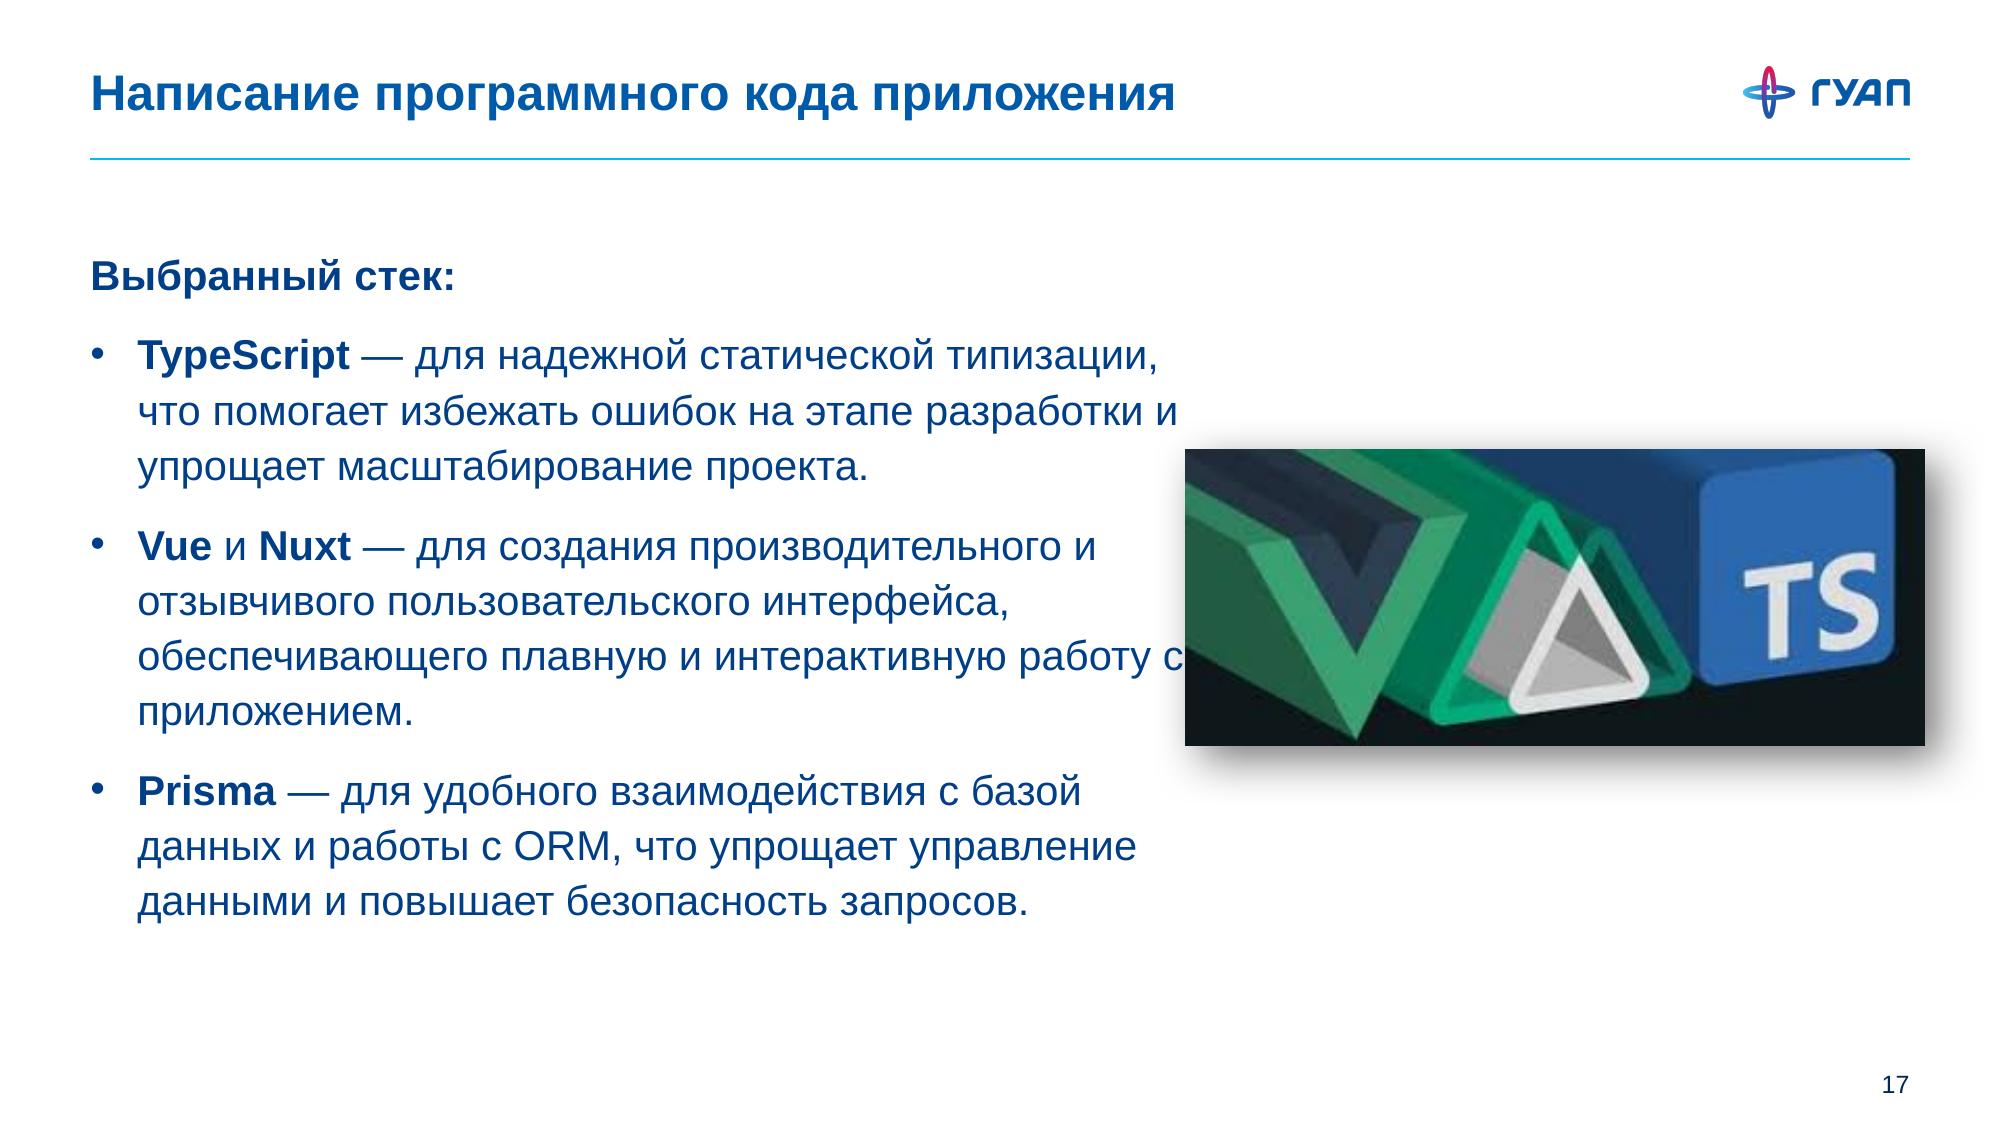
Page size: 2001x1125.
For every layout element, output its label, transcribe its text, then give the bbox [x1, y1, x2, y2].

picture [1185, 449, 1925, 746]
picture [1743, 66, 1910, 119]
list Выбранный стек: TypeScript — для надежной статической типизации, что помогает избежать ошибок на этапе разработки и упрощает масштабирование проекта. Vue и Nuxt — для создания производительного и отзывчивого пользовательского интерфейса, обеспечивающего плавную и интерактивную работу с приложением. Prisma — для удобного взаимодействия с базой данных и работы с ORM, что упрощает управление данными и повышает безопасность запросов. [90, 243, 1186, 1047]
title Написание программного кода приложения [90, 66, 1667, 122]
